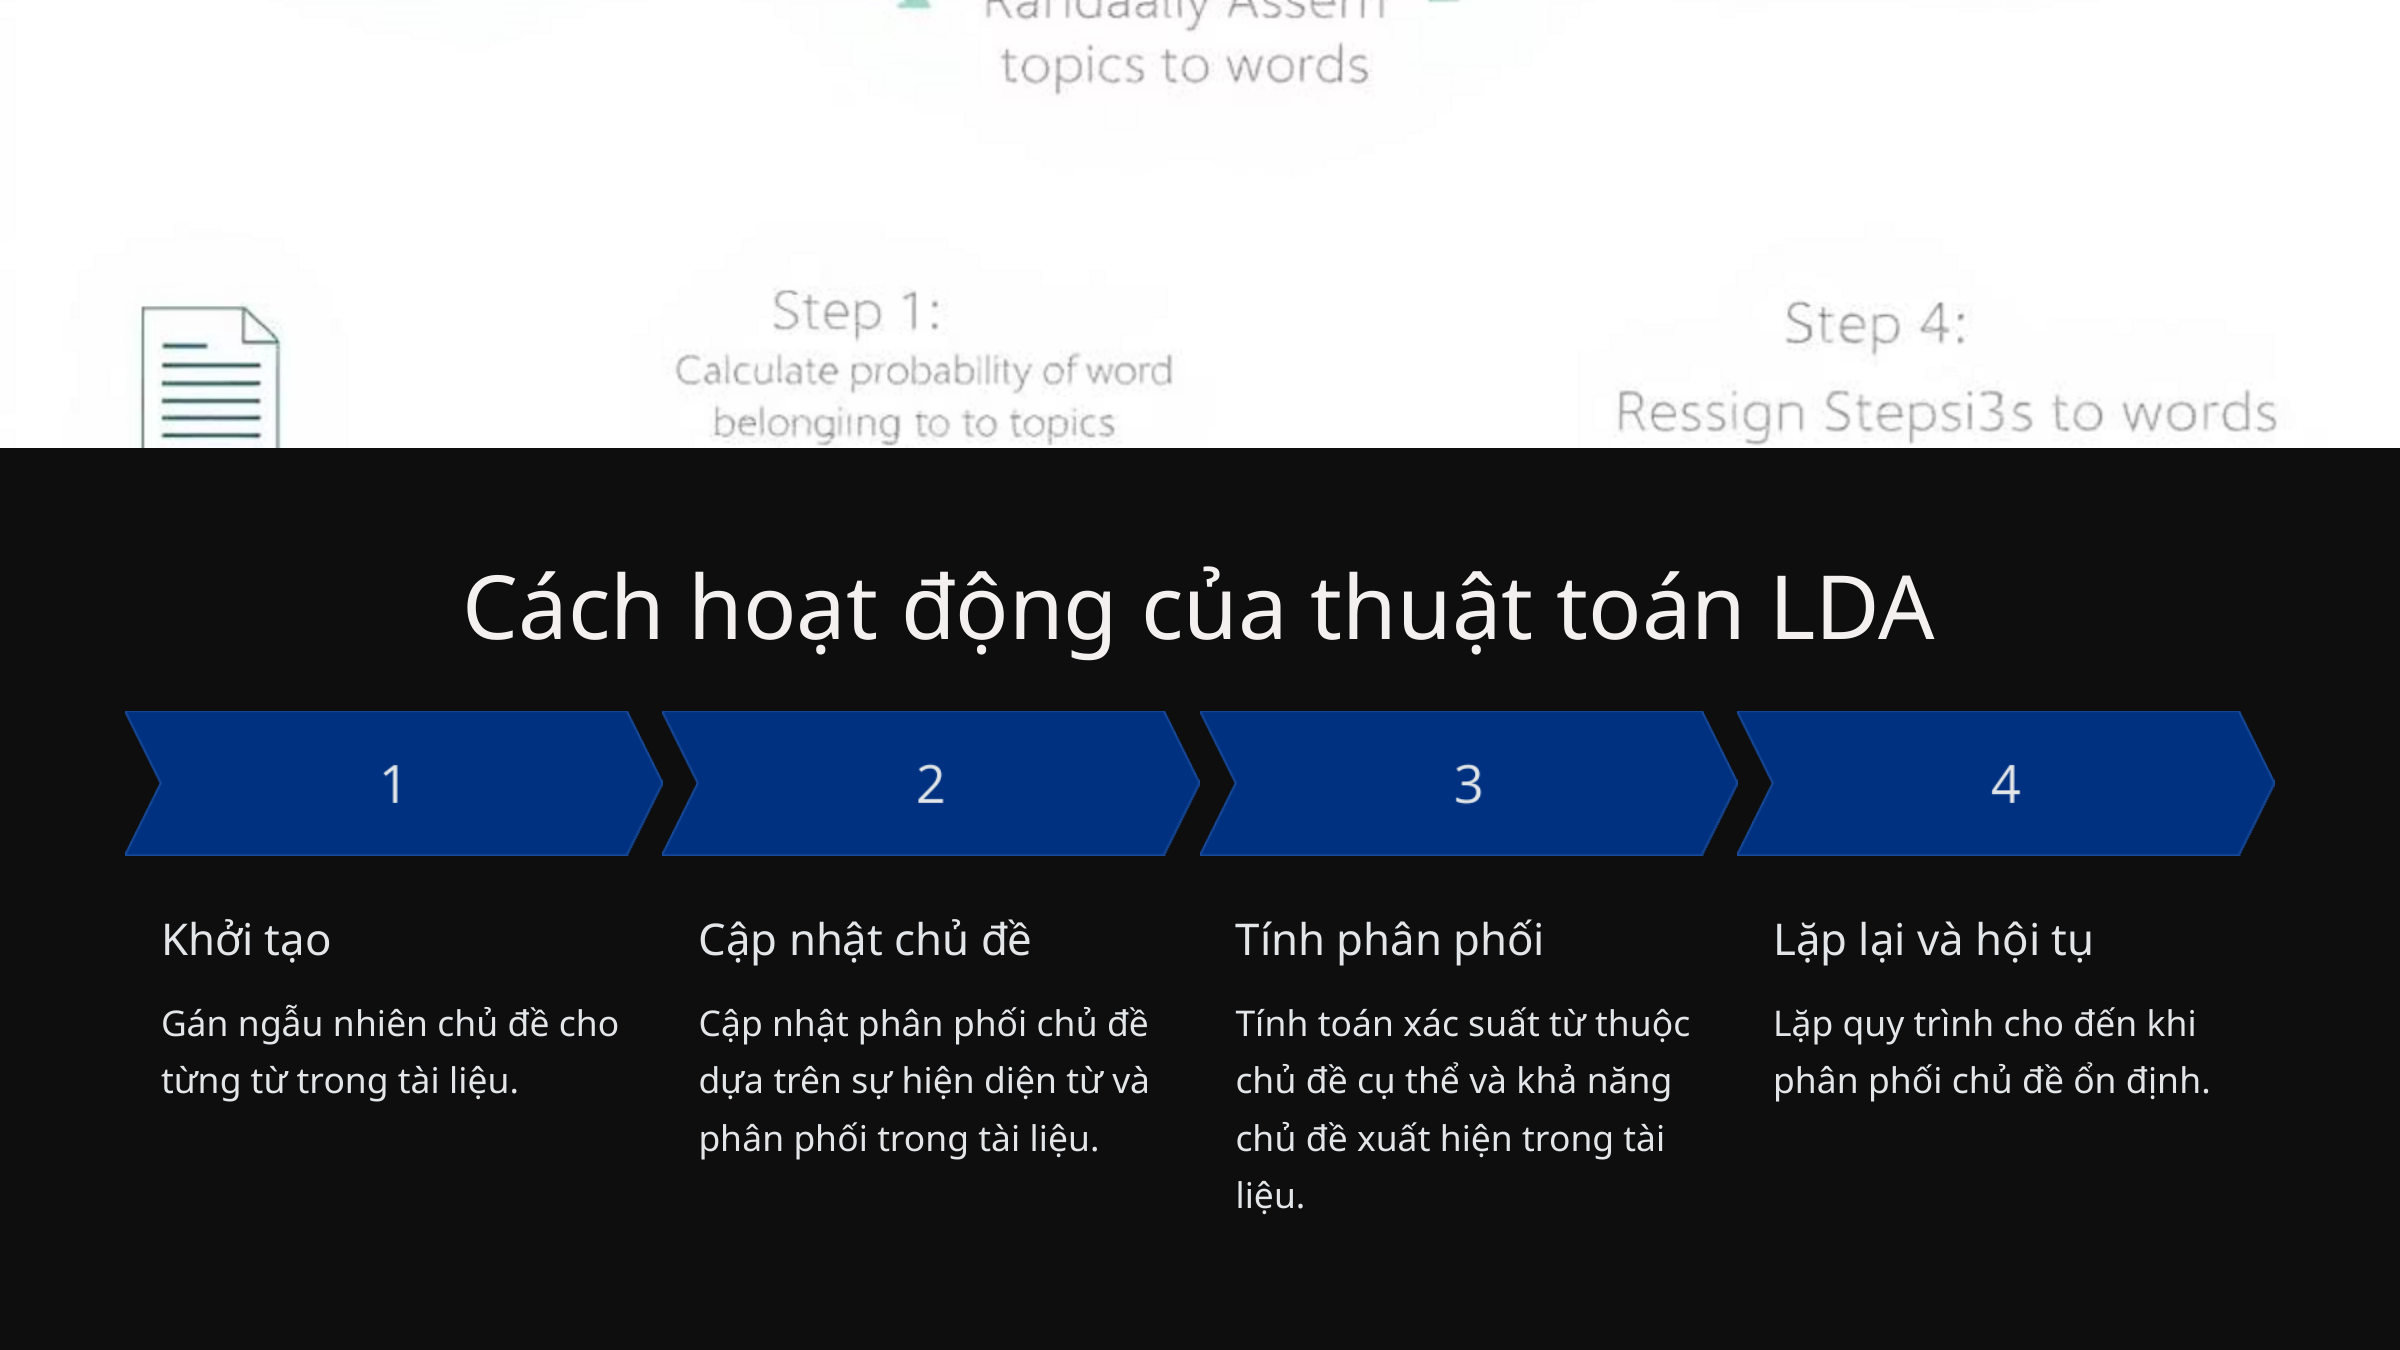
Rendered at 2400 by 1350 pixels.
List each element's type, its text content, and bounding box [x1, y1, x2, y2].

picture [0, 0, 2400, 448]
text_box Lặp quy trình cho đến khi phân phối chủ đề ổn định. [1773, 986, 2239, 1101]
text_box Khởi tạo [161, 908, 609, 965]
text_box Tính phân phối [1235, 908, 1684, 965]
picture [125, 711, 2275, 856]
text_box Gán ngẫu nhiên chủ đề cho từng từ trong tài liệu. [161, 986, 627, 1101]
text_box Tính toán xác suất từ thuộc chủ đề cụ thể và khả năng chủ đề xuất hiện trong tài liệu. [1235, 986, 1702, 1216]
text_box Cách hoạt động của thuật toán LDA [446, 546, 1954, 659]
text_box Cập nhật chủ đề [698, 908, 1147, 965]
text_box Cập nhật phân phối chủ đề dựa trên sự hiện diện từ và phân phối trong tài liệu. [698, 986, 1165, 1159]
text_box Lặp lại và hội tụ [1773, 908, 2221, 965]
